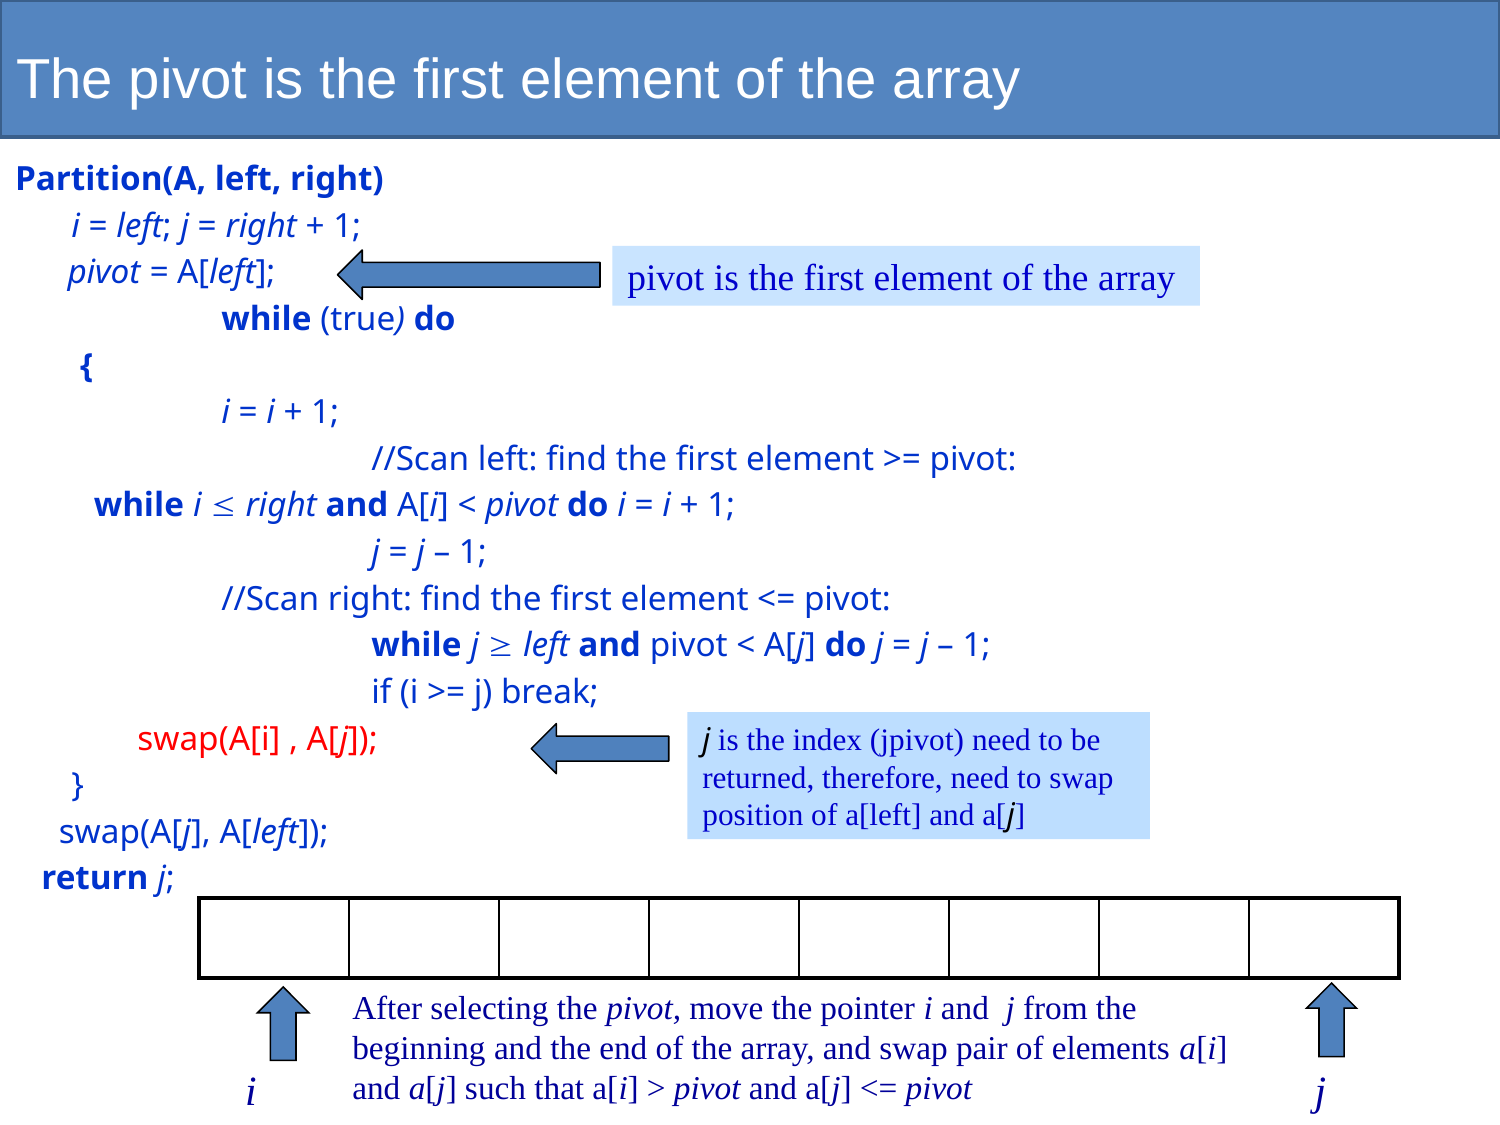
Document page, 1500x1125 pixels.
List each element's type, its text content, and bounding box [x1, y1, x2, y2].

text_box [1306, 983, 1357, 1056]
table_header [1100, 900, 1248, 976]
list Partition(A, left, right) i = left; j = right + 1; pivot = A[left]; while (true) do { i = i + 1; //Scan left: find the first element >= pivot: while i  right and A[i] < pivot do i = i + 1; j = j – 1; //Scan right: find the first element <= pivot: while j  left and pivot < A[j] do j = j – 1; if (i >= j) break; swap(A[i] , A[j]); } swap(A[j], A[left]); return j; [0, 149, 1500, 863]
table_header [350, 900, 498, 976]
text_box [257, 986, 309, 1056]
table_header [1250, 900, 1397, 976]
text_box [531, 723, 669, 774]
table_header [500, 900, 648, 976]
text_box j is the index (jpivot) need to be returned, therefore, need to swap position of a[left] and a[j] [687, 712, 1150, 840]
title The pivot is the first element of the array [1, 2, 1500, 149]
table_header [650, 900, 798, 976]
text_box [337, 249, 601, 300]
table_header [800, 900, 948, 976]
table_header [950, 900, 1098, 976]
table_header [201, 900, 348, 976]
text_box After selecting the pivot, move the pointer i and j from the beginning and the end of the array, and swap pair of elements a[i] and a[j] such that a[i] > pivot and a[j] <= pivot [337, 979, 1293, 1114]
text_box pivot is the first element of the array [612, 245, 1200, 306]
text_box j [1299, 1056, 1500, 1122]
text_box i [230, 1056, 324, 1122]
